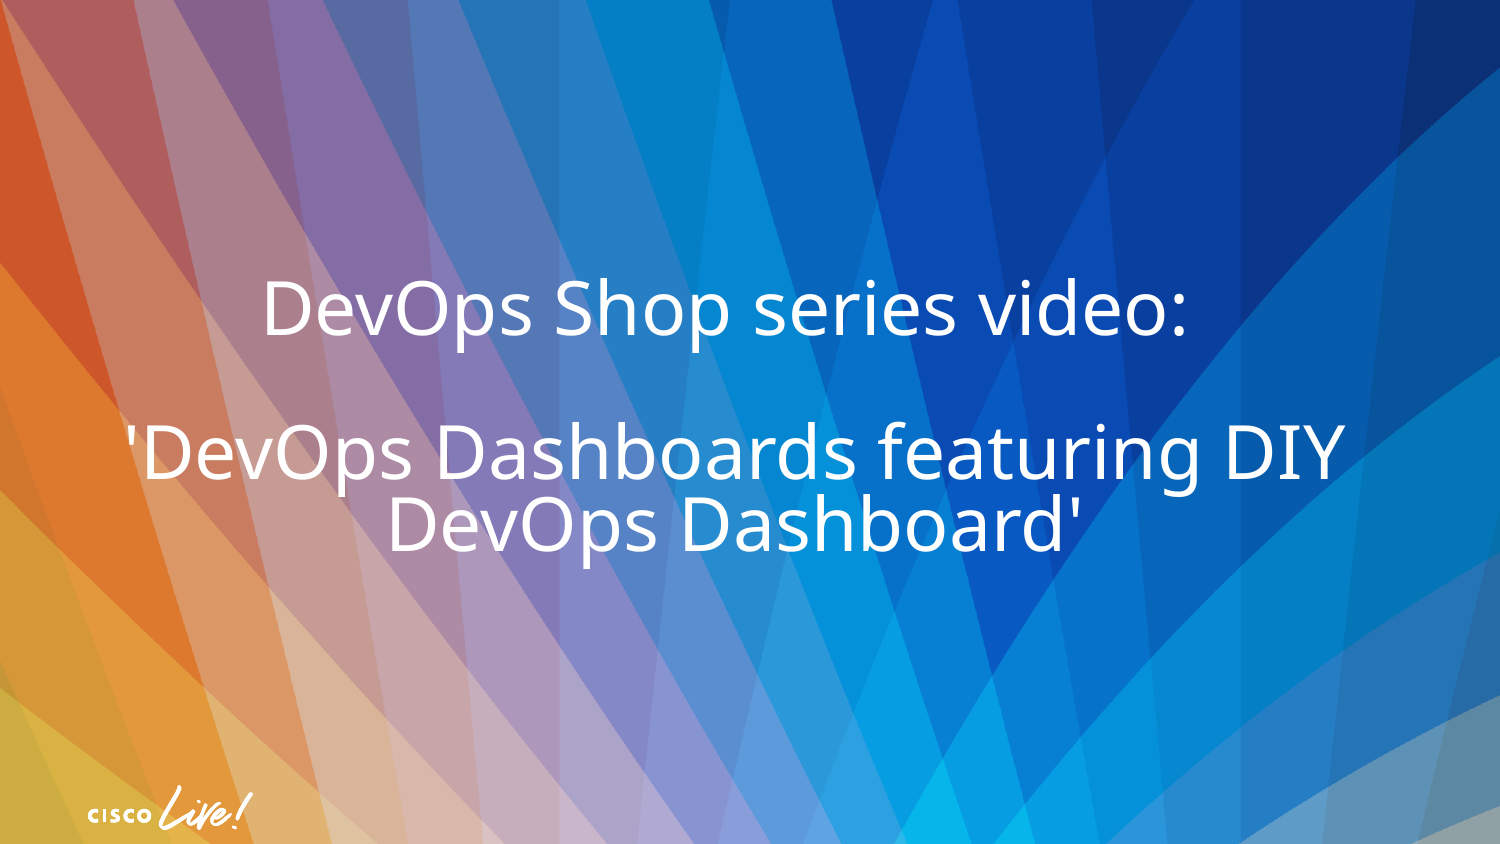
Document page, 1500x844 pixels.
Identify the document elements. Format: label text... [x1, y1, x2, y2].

title DevOps Shop series video: 'DevOps Dashboards featuring DIY DevOps Dashboard' [68, 262, 1401, 582]
picture [0, 0, 1500, 844]
